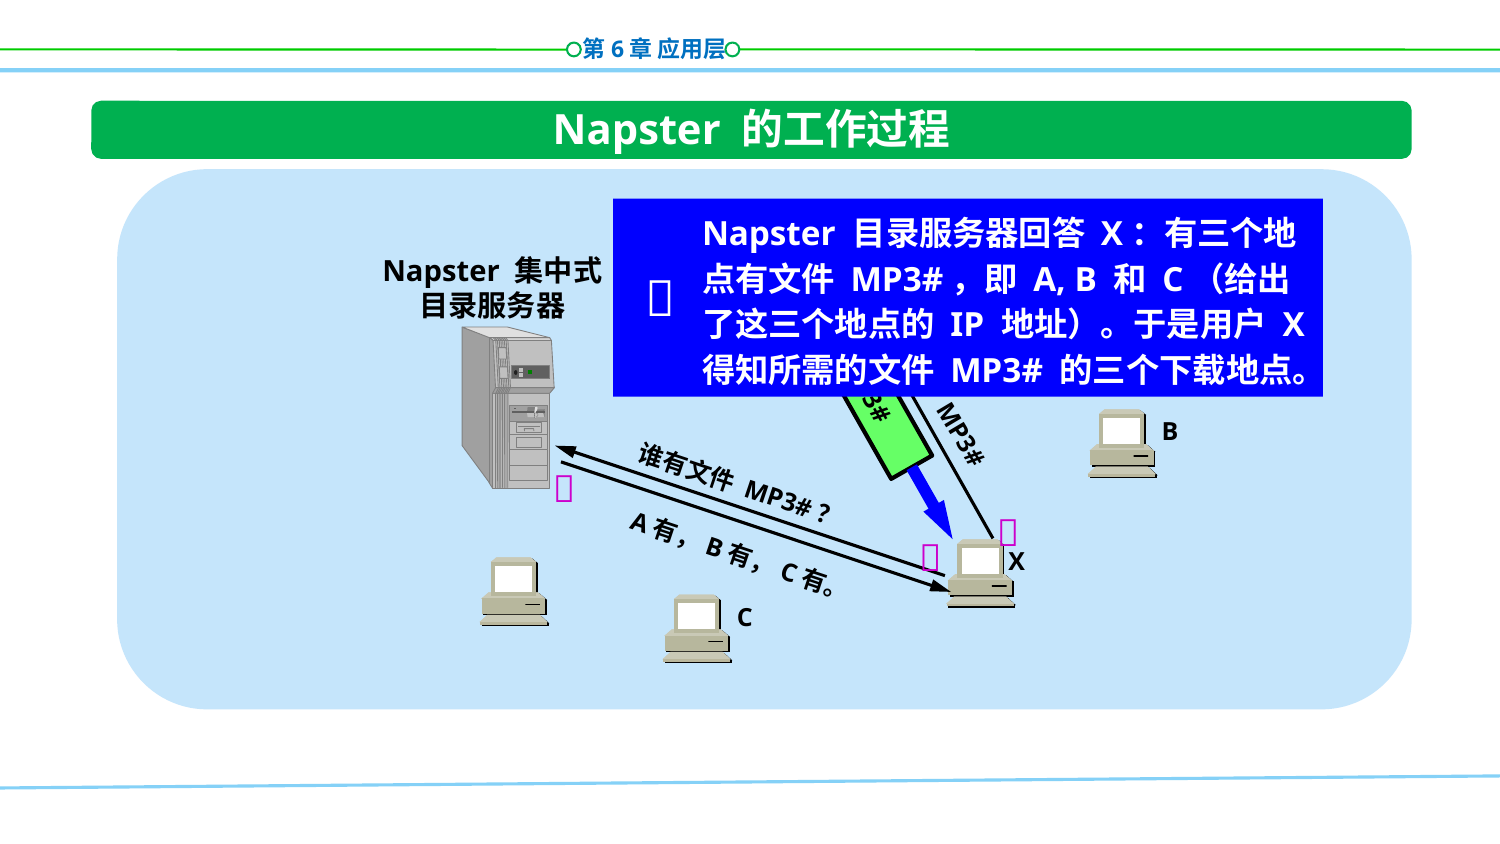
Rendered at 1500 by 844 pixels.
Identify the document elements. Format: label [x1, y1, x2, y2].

picture [661, 593, 734, 664]
text_box [91, 95, 1412, 161]
picture [478, 556, 551, 627]
text_box [115, 167, 1414, 712]
picture [1087, 408, 1159, 479]
picture [945, 538, 1017, 609]
